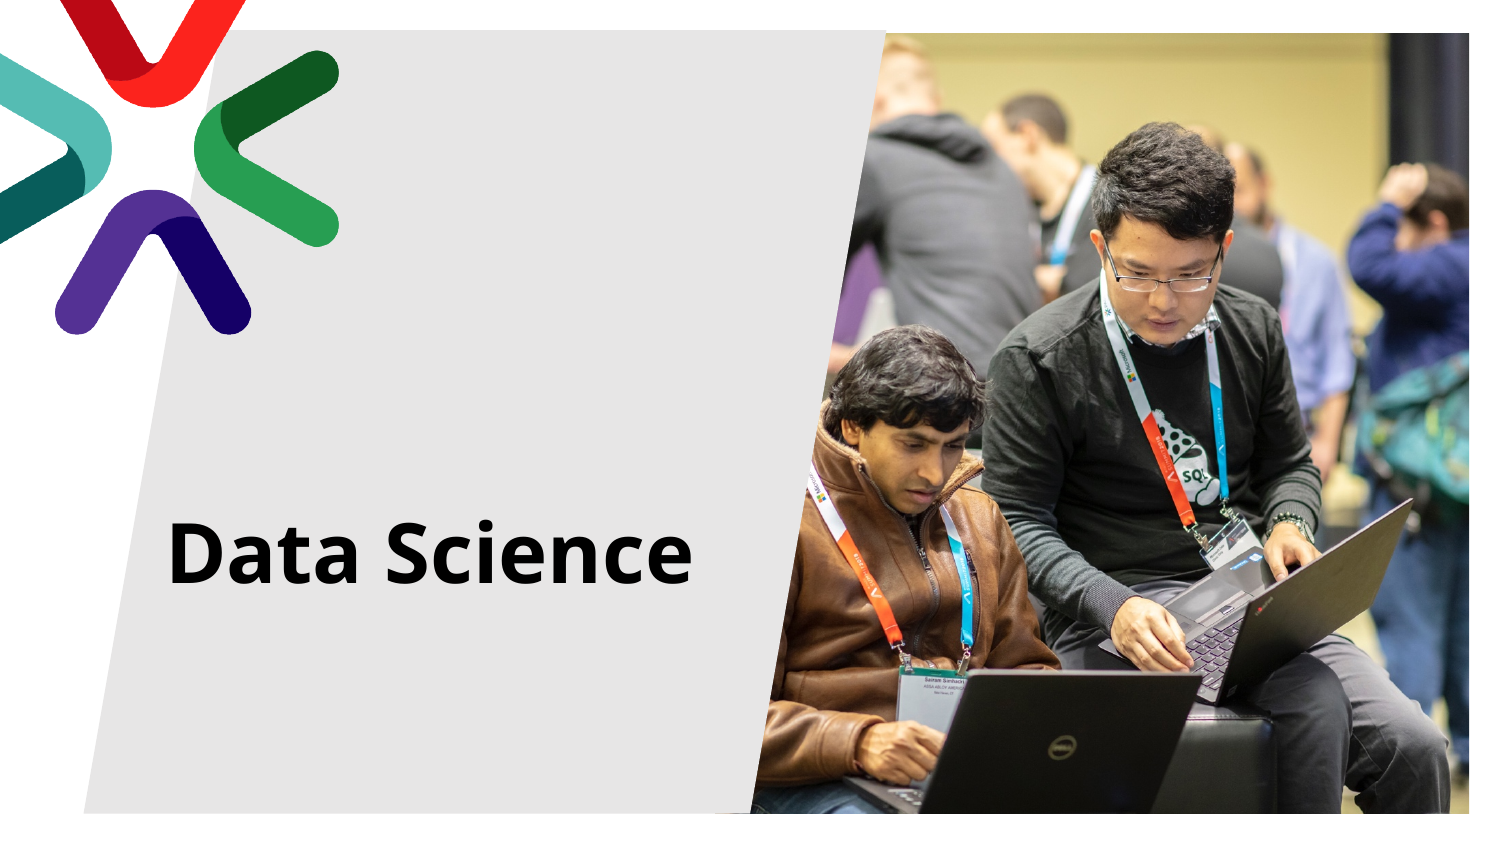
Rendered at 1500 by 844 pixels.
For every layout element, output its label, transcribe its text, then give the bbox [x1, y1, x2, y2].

picture [751, 33, 1470, 814]
picture [0, 0, 375, 371]
title Data Science [150, 421, 814, 680]
